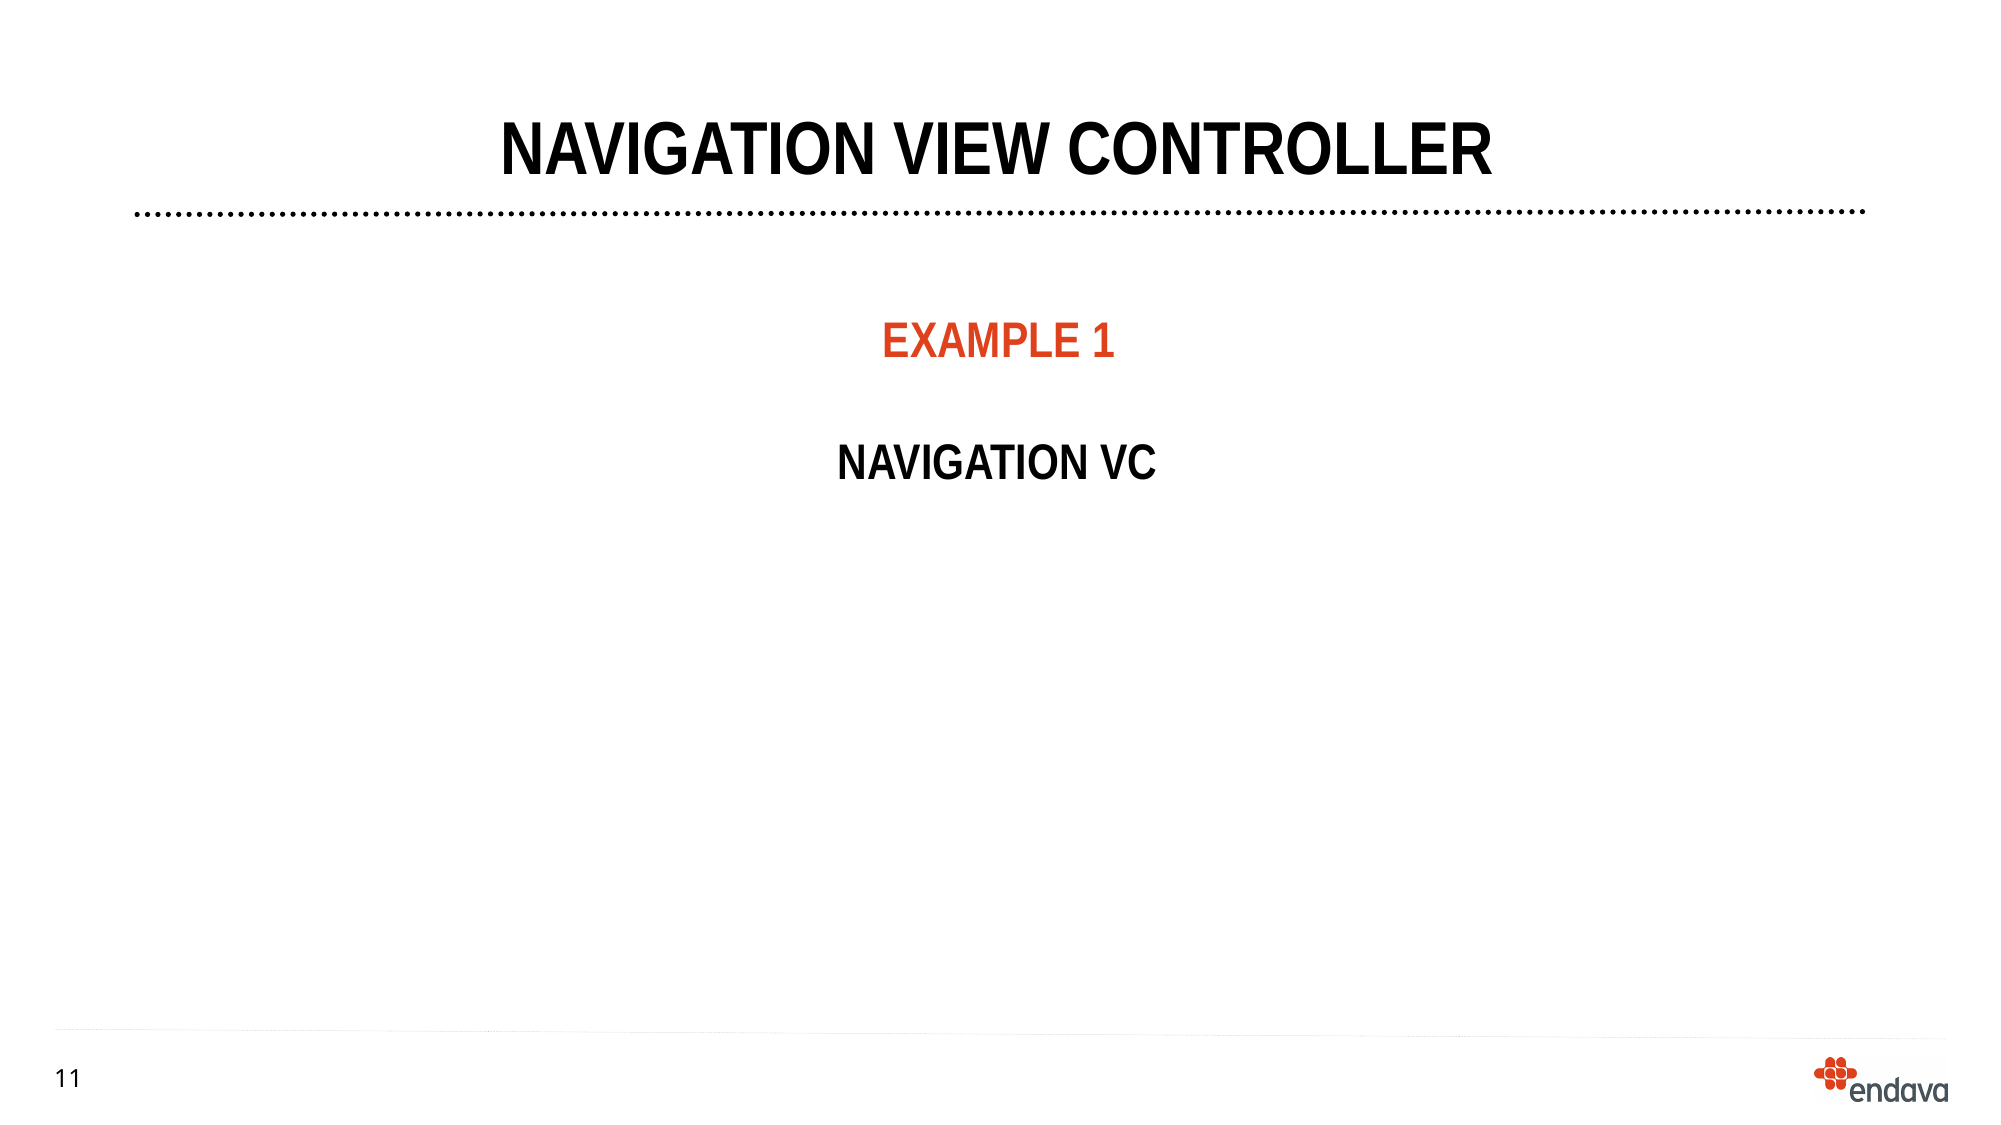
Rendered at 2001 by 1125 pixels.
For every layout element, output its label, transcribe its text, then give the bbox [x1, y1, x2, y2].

title NAVIGATION VIEW CONTROLLER [198, 26, 1812, 195]
list EXAMPLE 1 [199, 306, 1813, 376]
list Navigation VC [198, 428, 1812, 499]
picture [1814, 1057, 1948, 1102]
